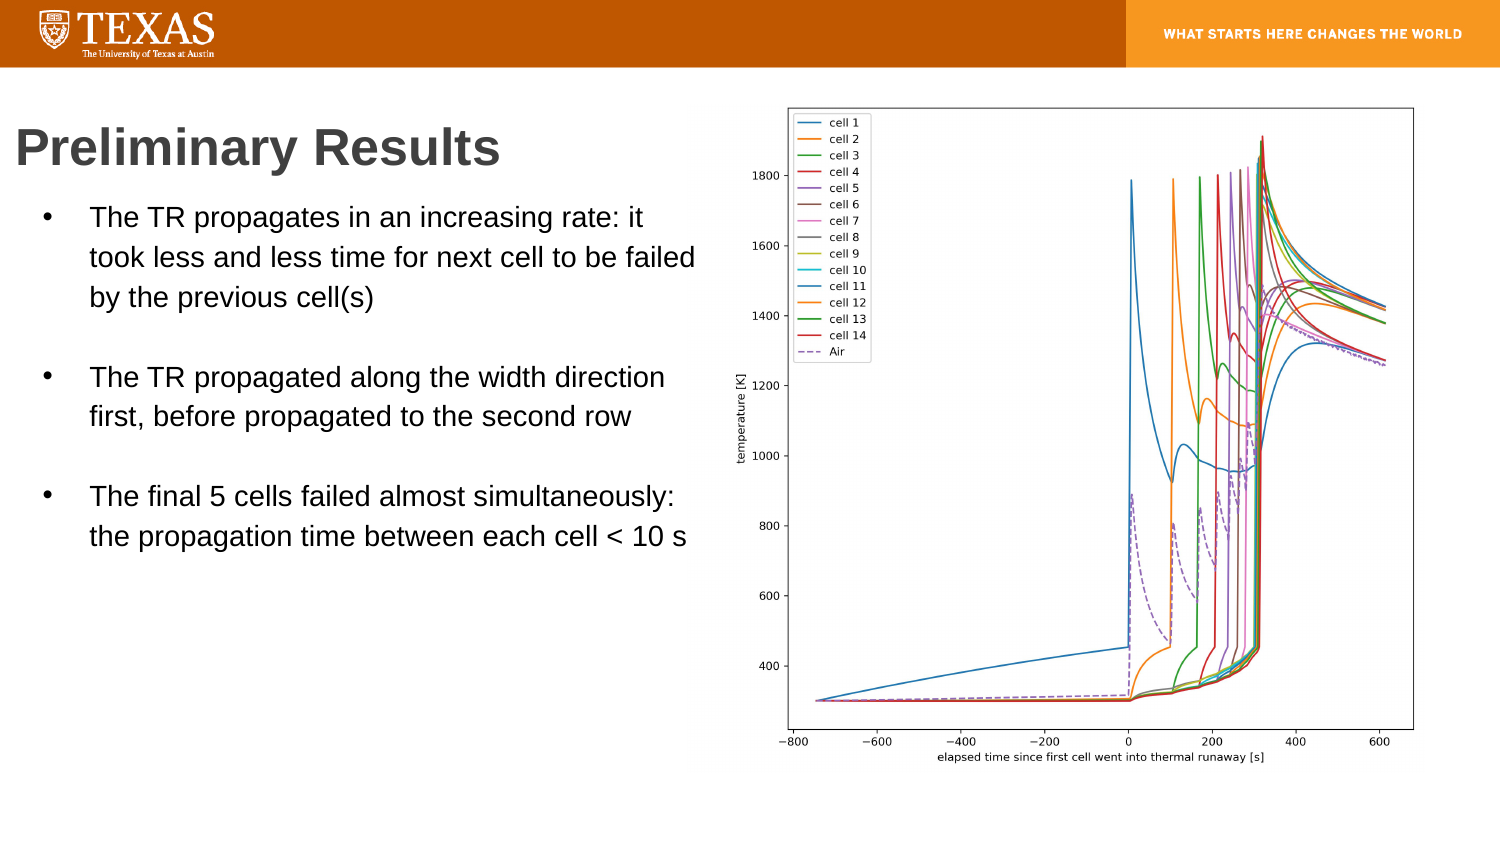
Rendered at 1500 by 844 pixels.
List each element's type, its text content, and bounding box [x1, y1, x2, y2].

picture [0, 0, 1500, 844]
text_box The TR propagates in an increasing rate: it took less and less time for next cell to be failed by the previous cell(s) The TR propagated along the width direction first, before propagated to the second row The final 5 cells failed almost simultaneously: the propagation time between each cell < 10 s [27, 186, 682, 560]
text_box Preliminary Results [0, 73, 1458, 215]
